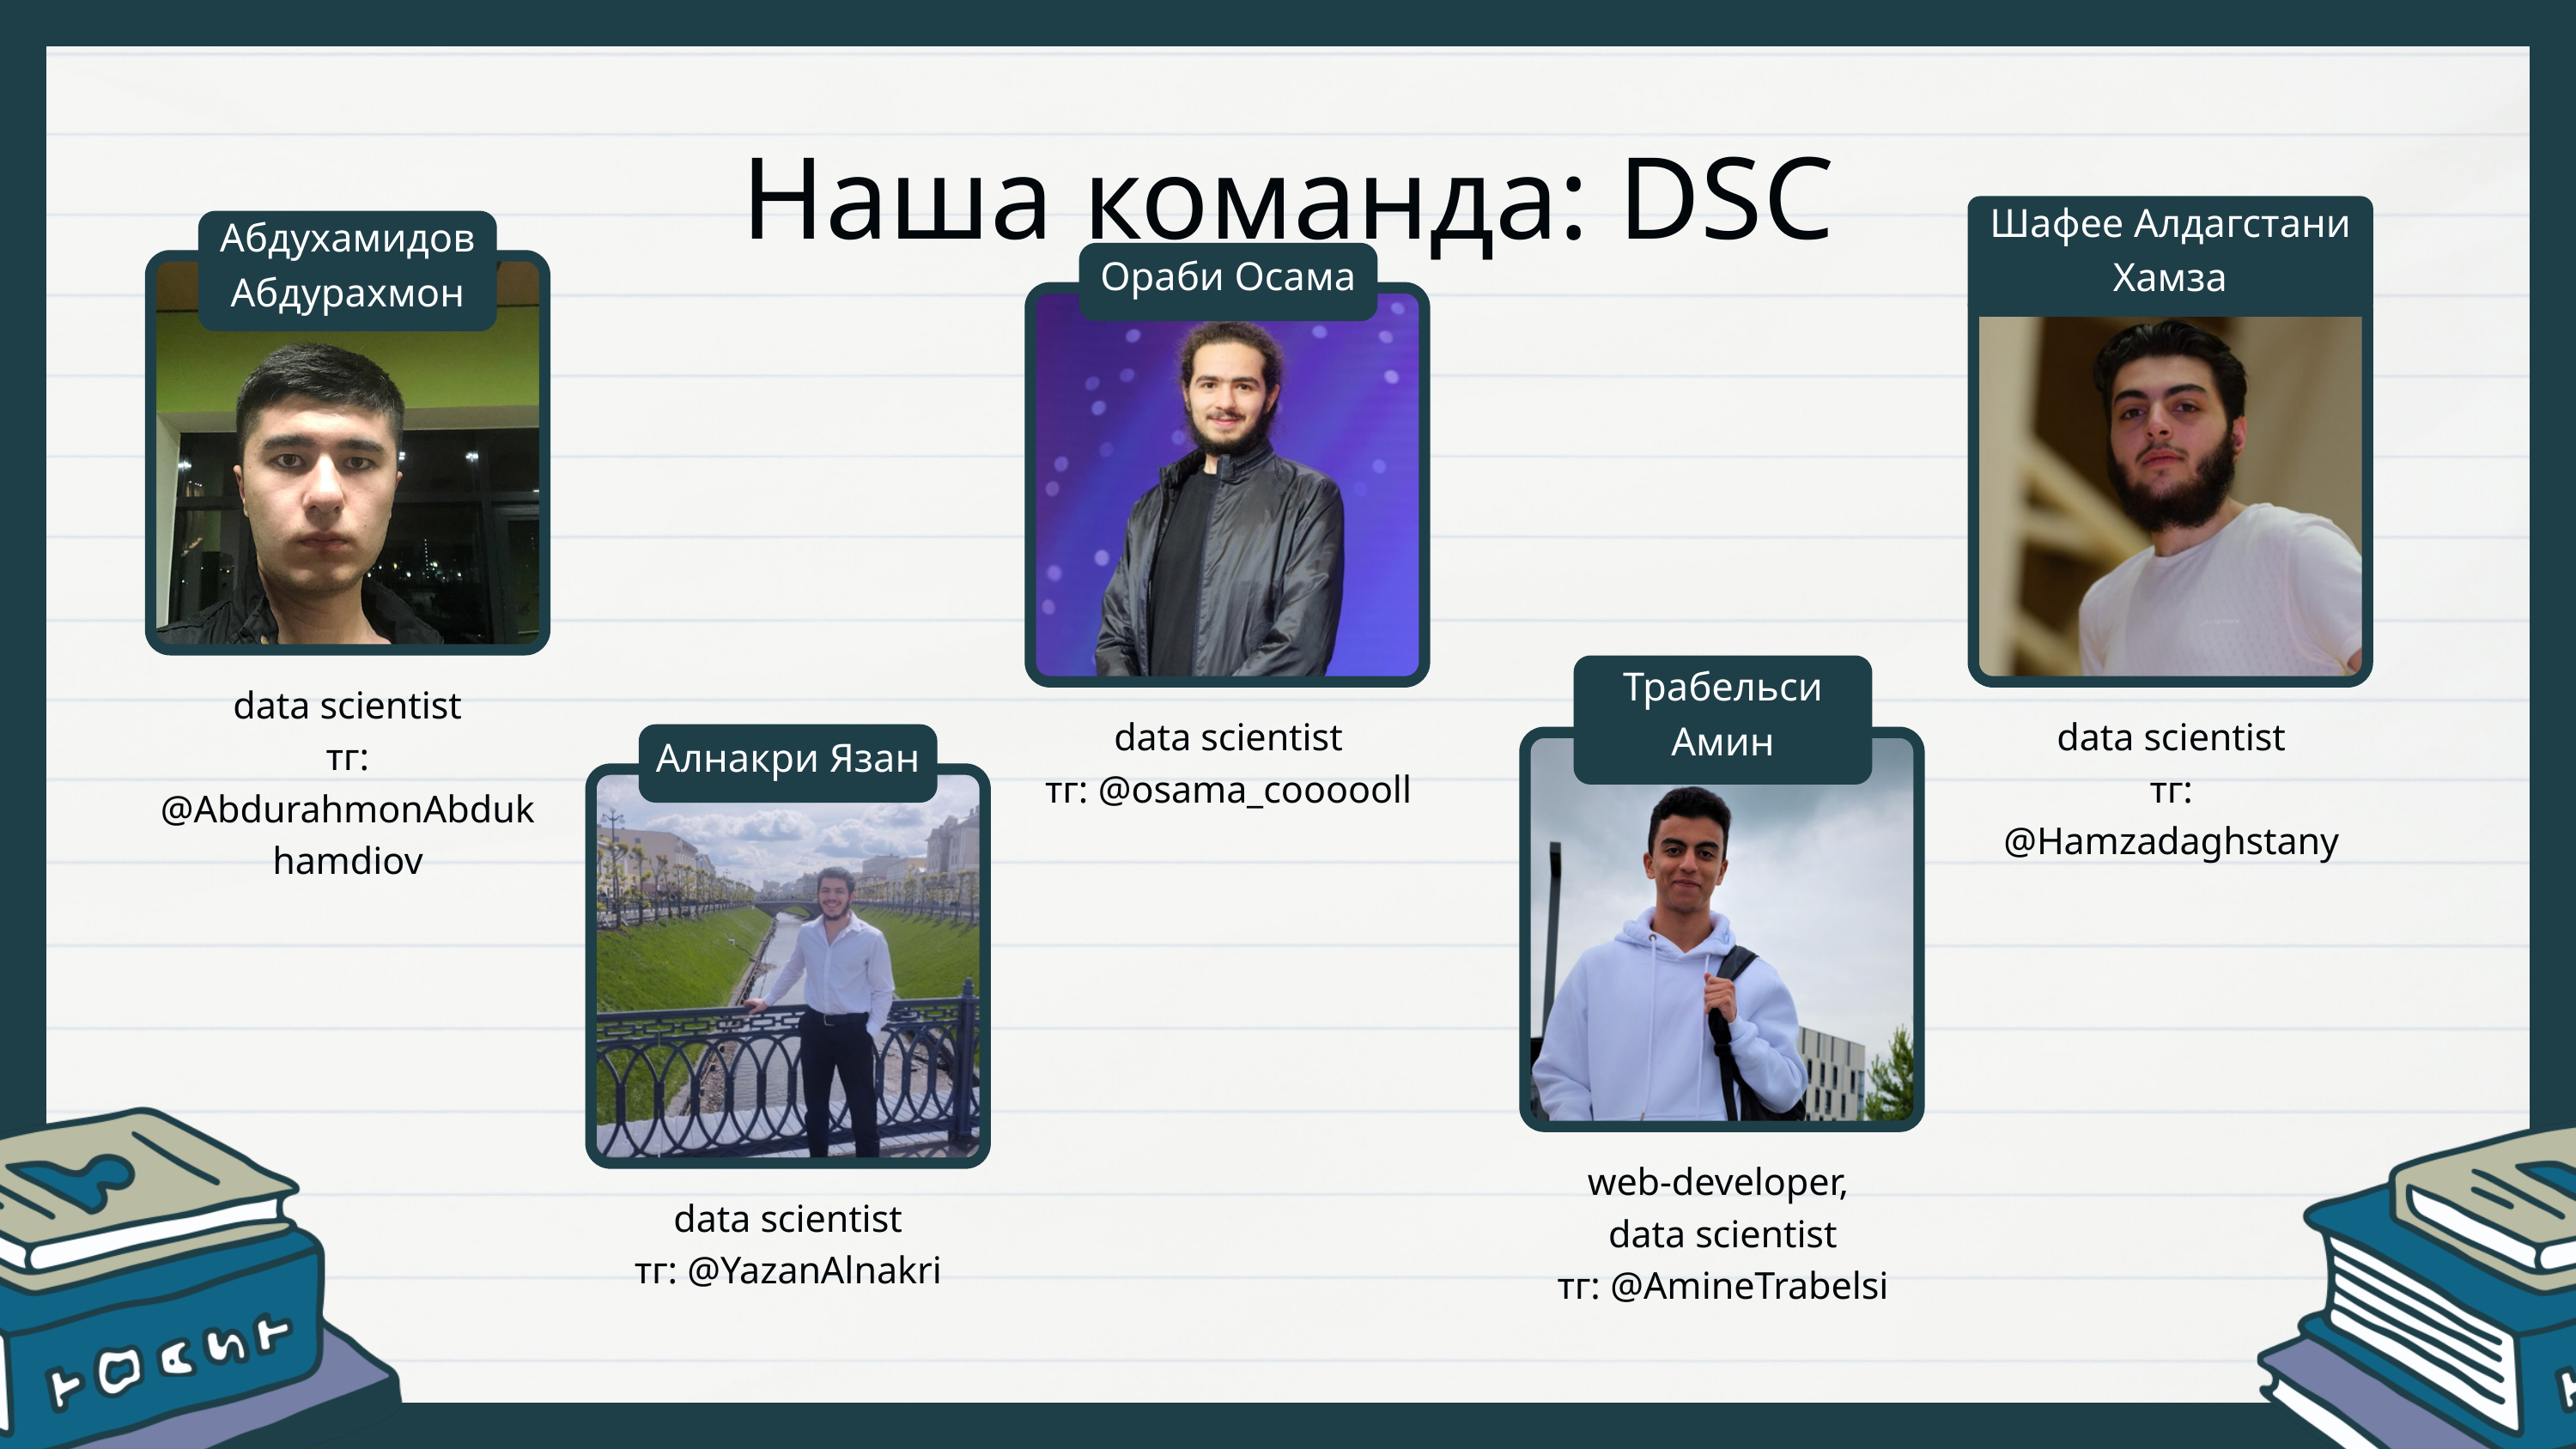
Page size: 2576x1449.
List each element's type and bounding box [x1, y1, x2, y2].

text_box [1967, 323, 2373, 688]
text_box [1967, 196, 2373, 318]
text_box [197, 210, 497, 332]
text_box [638, 724, 938, 803]
text_box [585, 763, 992, 1169]
text_box [1078, 242, 1378, 322]
text_box [0, 0, 2576, 1449]
text_box [144, 249, 551, 656]
text_box [1024, 282, 1431, 688]
text_box [1519, 726, 1925, 1133]
text_box [1573, 655, 1873, 785]
